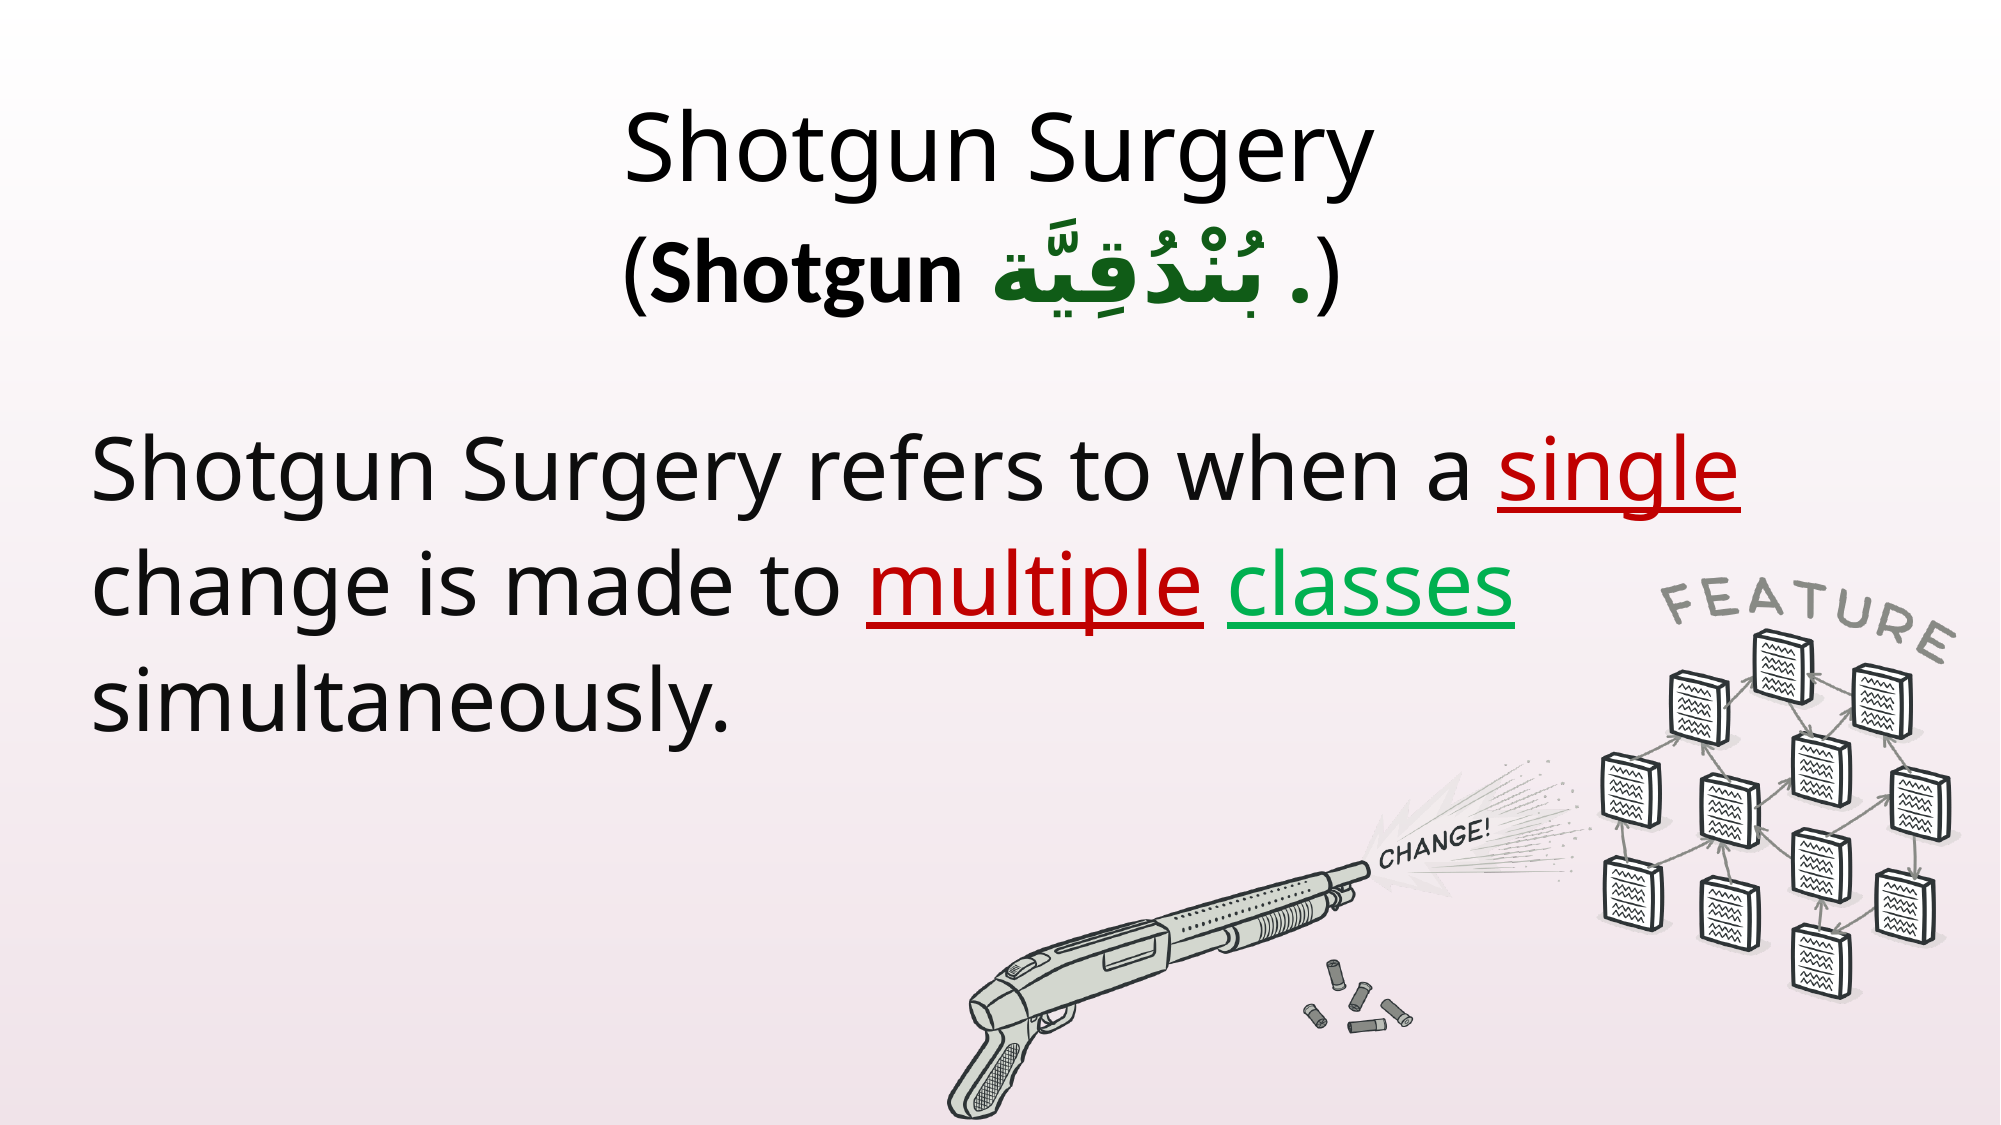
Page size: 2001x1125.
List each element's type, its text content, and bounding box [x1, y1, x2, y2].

title Shotgun Surgery [90, 86, 1910, 306]
list Shotgun Surgery refers to when a single change is made to multiple classes simultaneously. [90, 402, 1910, 1055]
text_box (Shotgun بُنْدُقِيَّة .) [527, 202, 1436, 328]
picture [928, 562, 1972, 1125]
